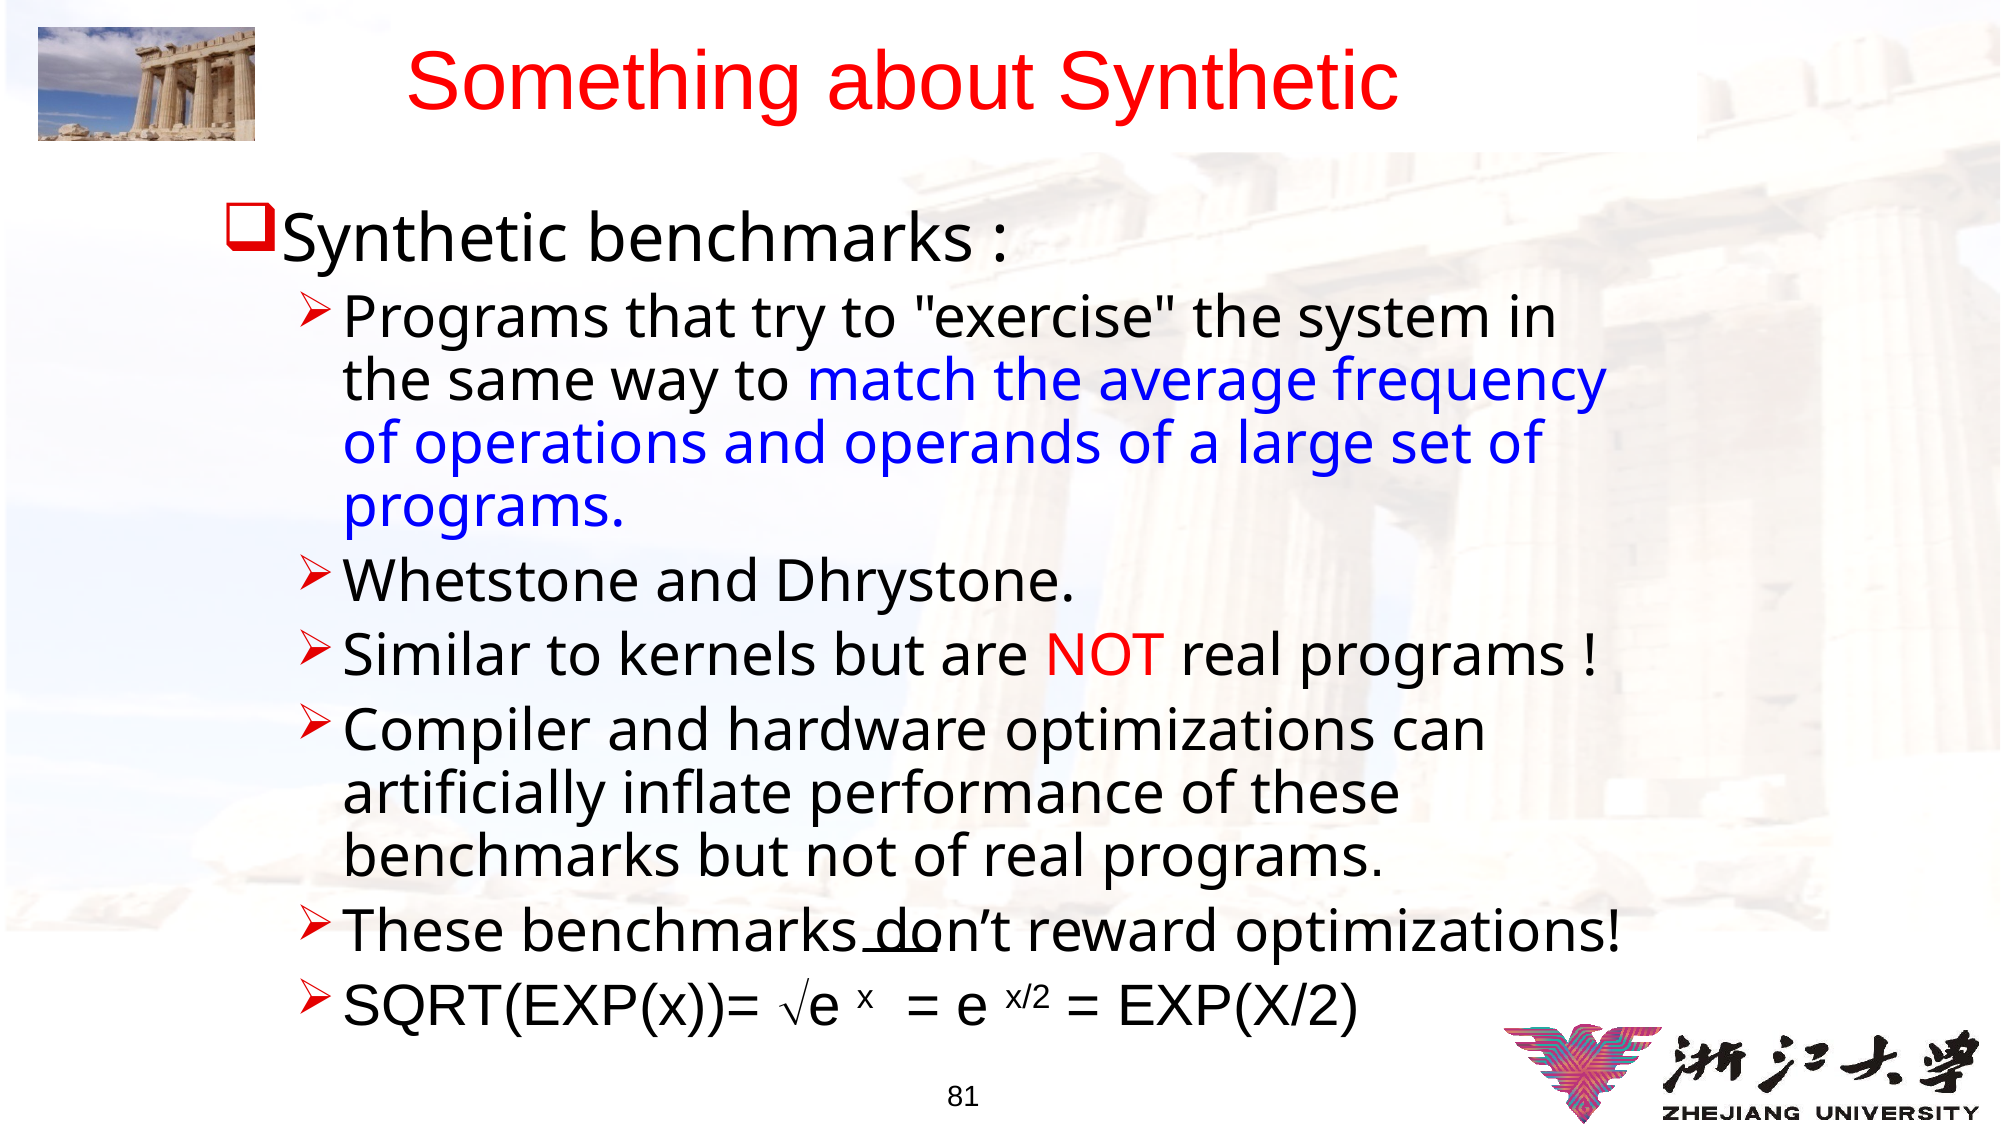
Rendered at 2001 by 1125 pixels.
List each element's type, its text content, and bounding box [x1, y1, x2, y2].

picture [0, 0, 2001, 1125]
list Synthetic benchmarks : Programs that try to "exercise" the system in the same way to match the average frequency of operations and operands of a large set of programs. Whetstone and Dhrystone. Similar to kernels but are NOT real programs ! Compiler and hardware optimizations can artificially inflate performance of these benchmarks but not of real programs. These benchmarks don’t reward optimizations! SQRT(EXP(x))= e x = e x/2 = EXP(X/2) [206, 196, 1669, 984]
title Something about Synthetic [390, 0, 1697, 153]
